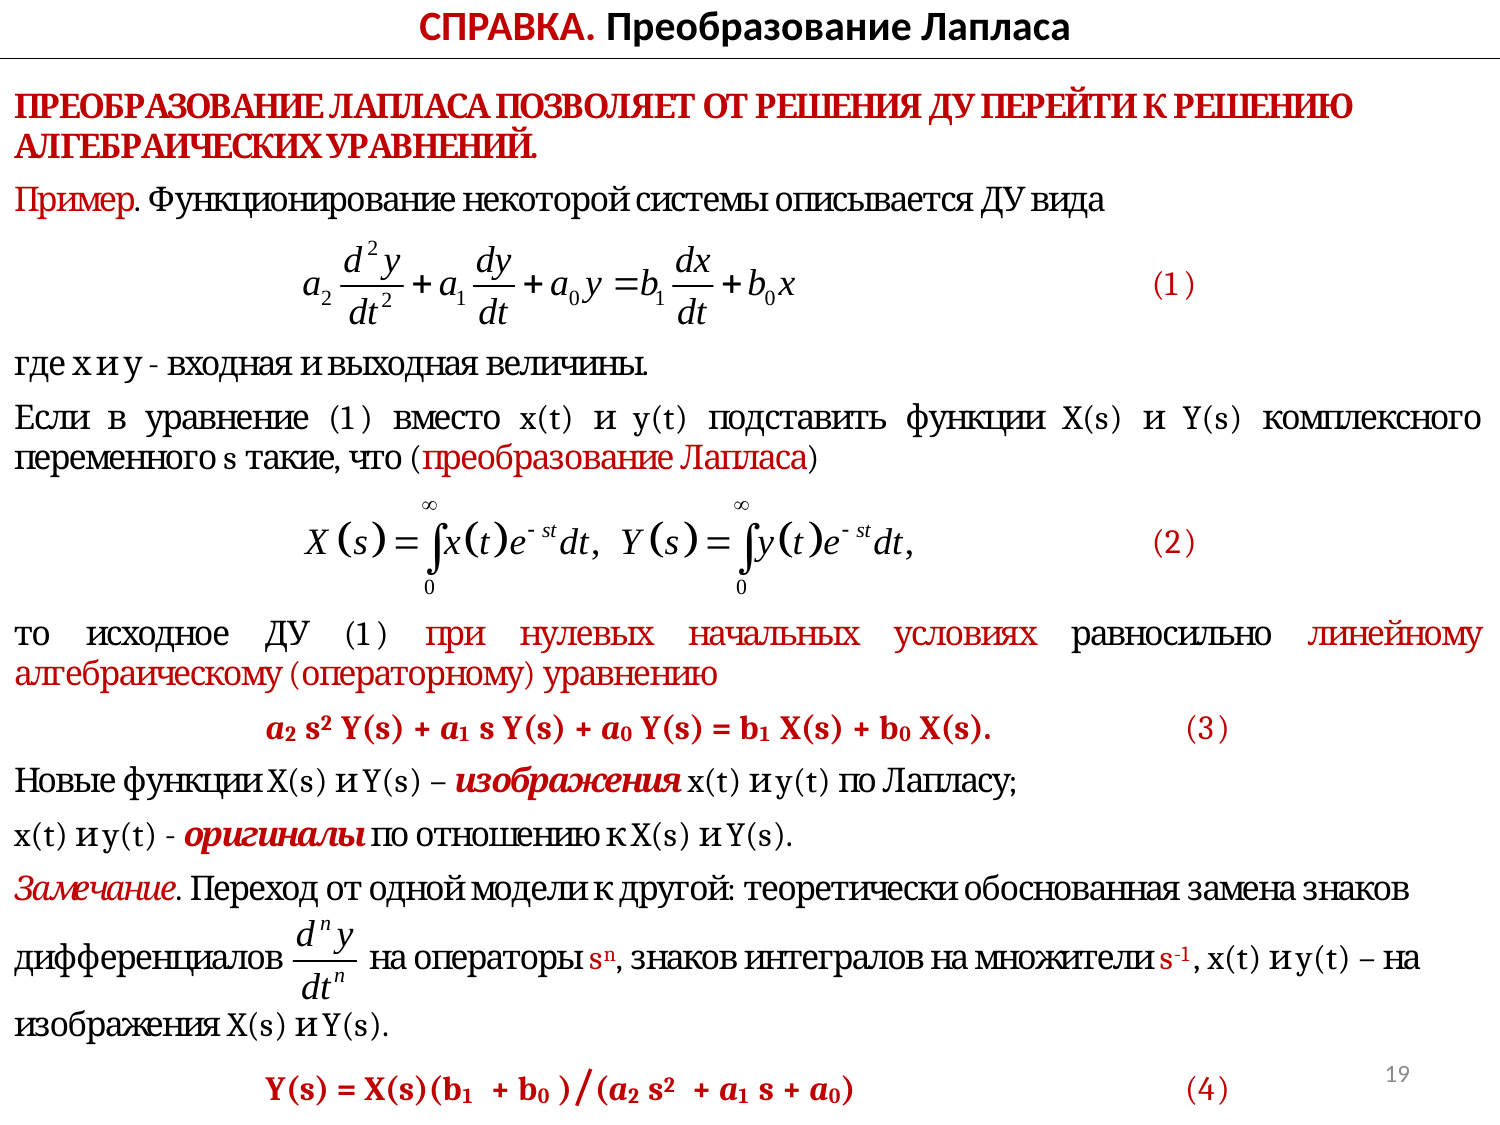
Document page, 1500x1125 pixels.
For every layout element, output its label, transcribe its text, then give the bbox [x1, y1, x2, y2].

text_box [0, 71, 1496, 1125]
text_box СПРАВКА. Преобразование Лапласа [0, 0, 1500, 58]
text_box СПРАВКА. Преобразование Лапласа [0, 63, 1500, 118]
